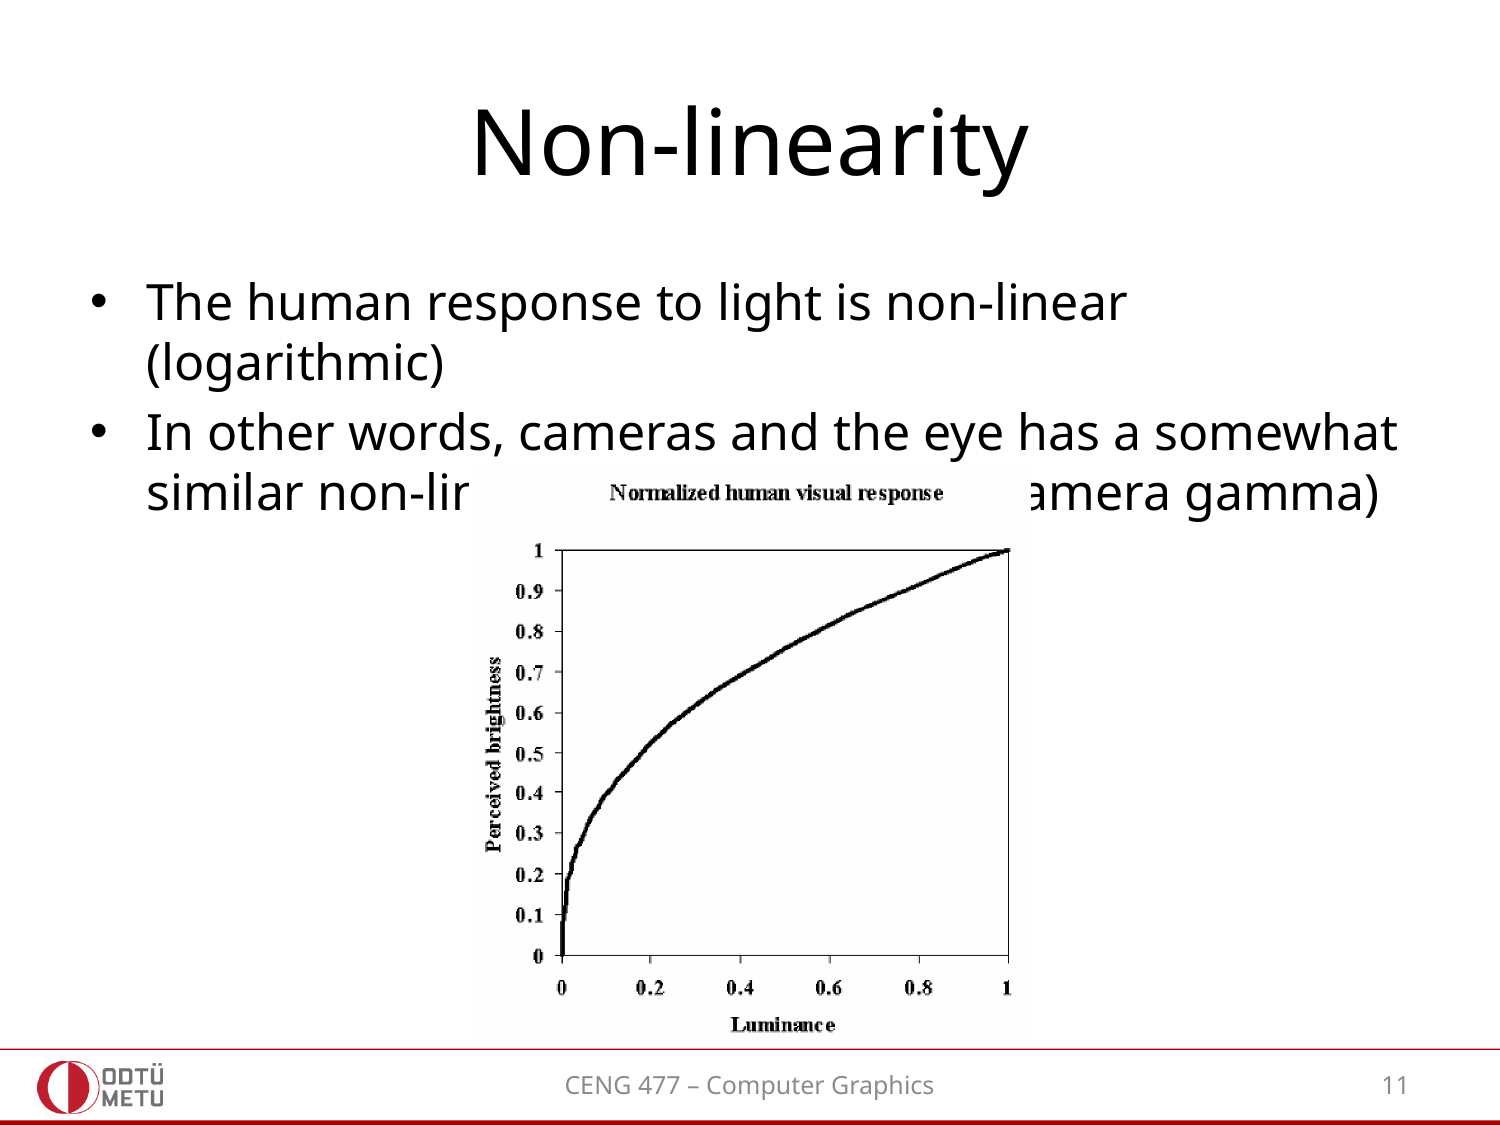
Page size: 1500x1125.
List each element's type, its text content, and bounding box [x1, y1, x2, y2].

picture [37, 1061, 163, 1114]
picture [468, 462, 1032, 1040]
slide_number 11 [1074, 1056, 1425, 1117]
list The human response to light is non-linear (logarithmic) In other words, cameras and the eye has a somewhat similar non-linearity (remember the camera gamma) [75, 262, 1425, 1005]
footer CENG 477 – Computer Graphics [512, 1056, 988, 1117]
title Non-linearity [75, 45, 1425, 233]
